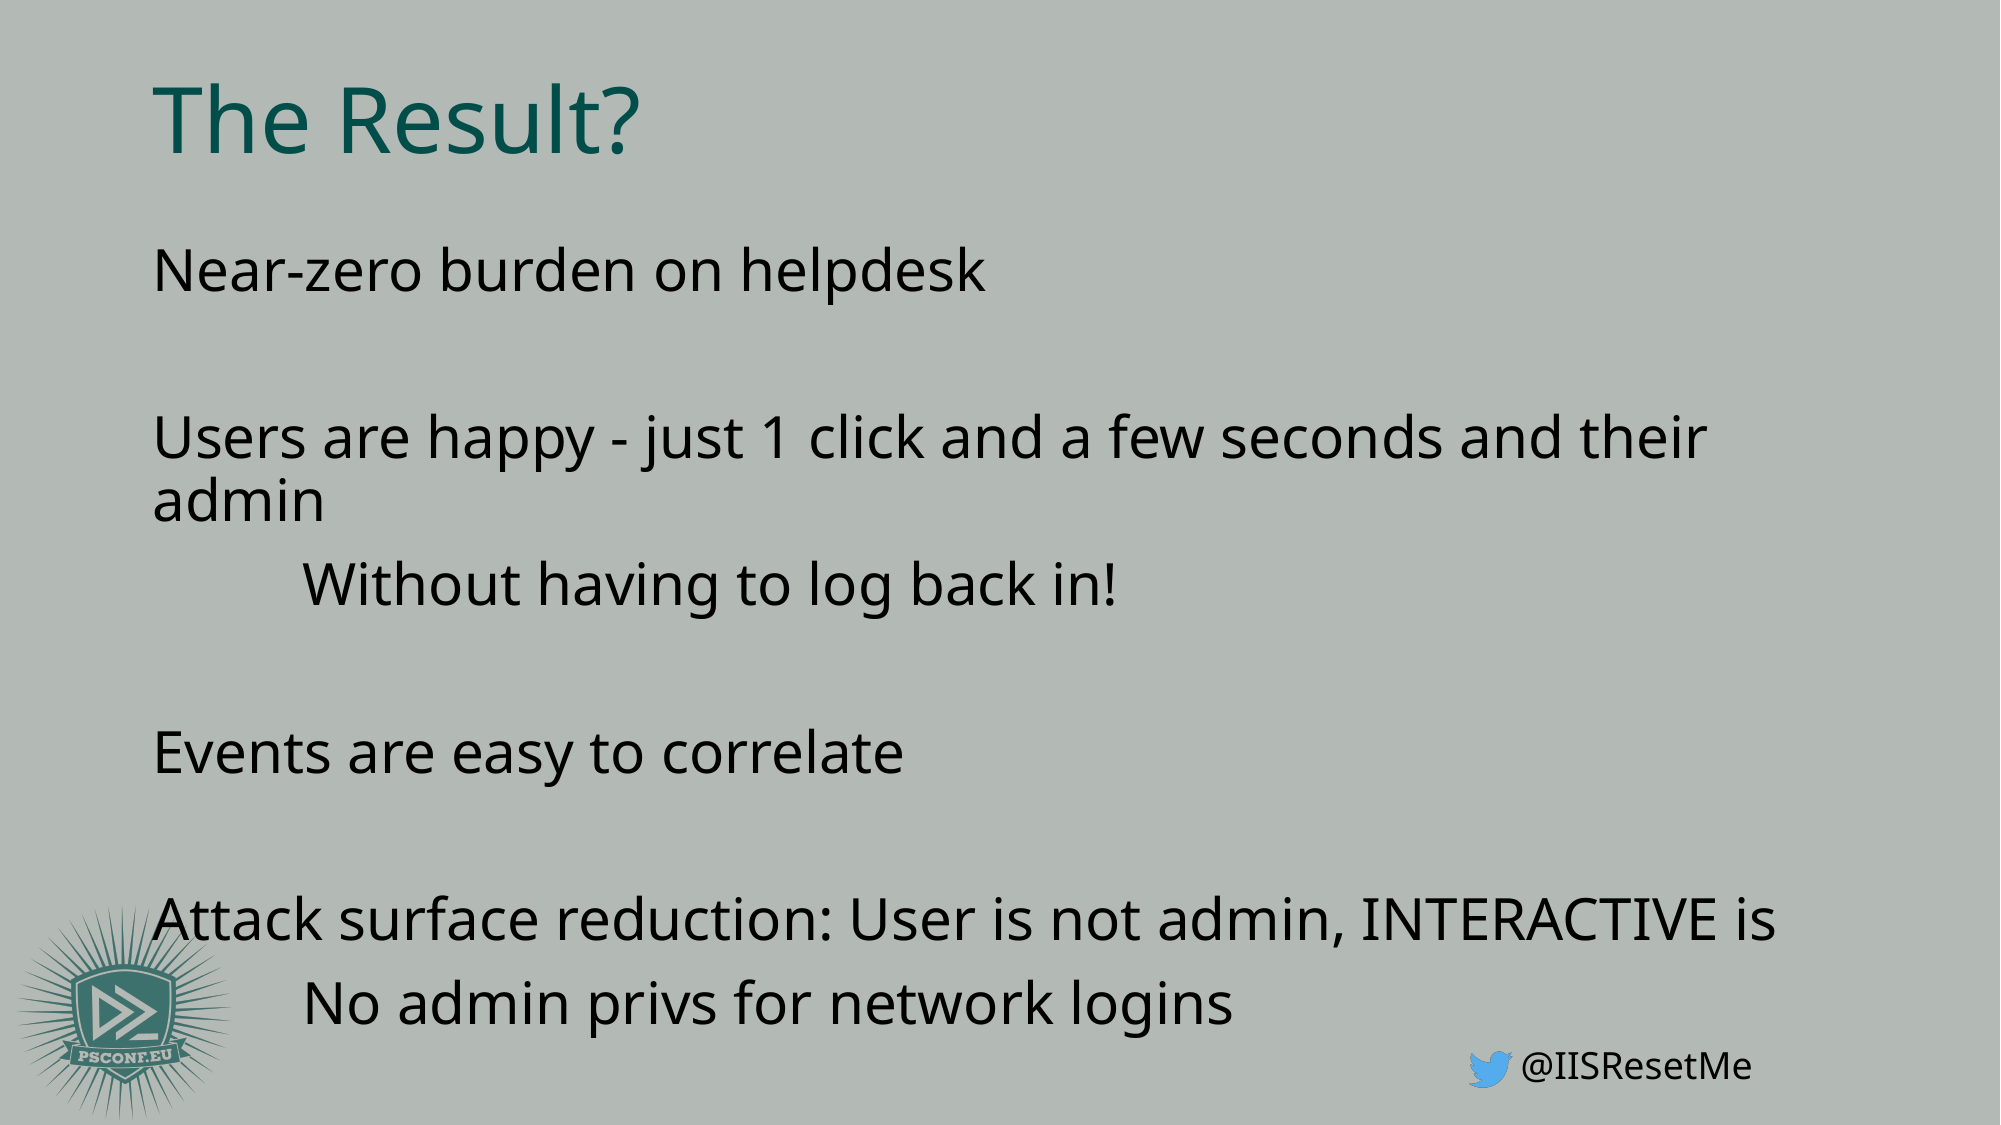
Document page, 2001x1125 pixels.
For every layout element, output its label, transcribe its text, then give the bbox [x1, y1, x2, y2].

list Near-zero burden on helpdesk Users are happy - just 1 click and a few seconds and their admin Without having to log back in! Events are easy to correlate Attack surface reduction: User is not admin, INTERACTIVE is No admin privs for network logins [137, 233, 1863, 1014]
title The Result? [137, 59, 1863, 188]
footer @IISResetMe [1505, 1037, 1863, 1098]
picture [1458, 1037, 1523, 1103]
